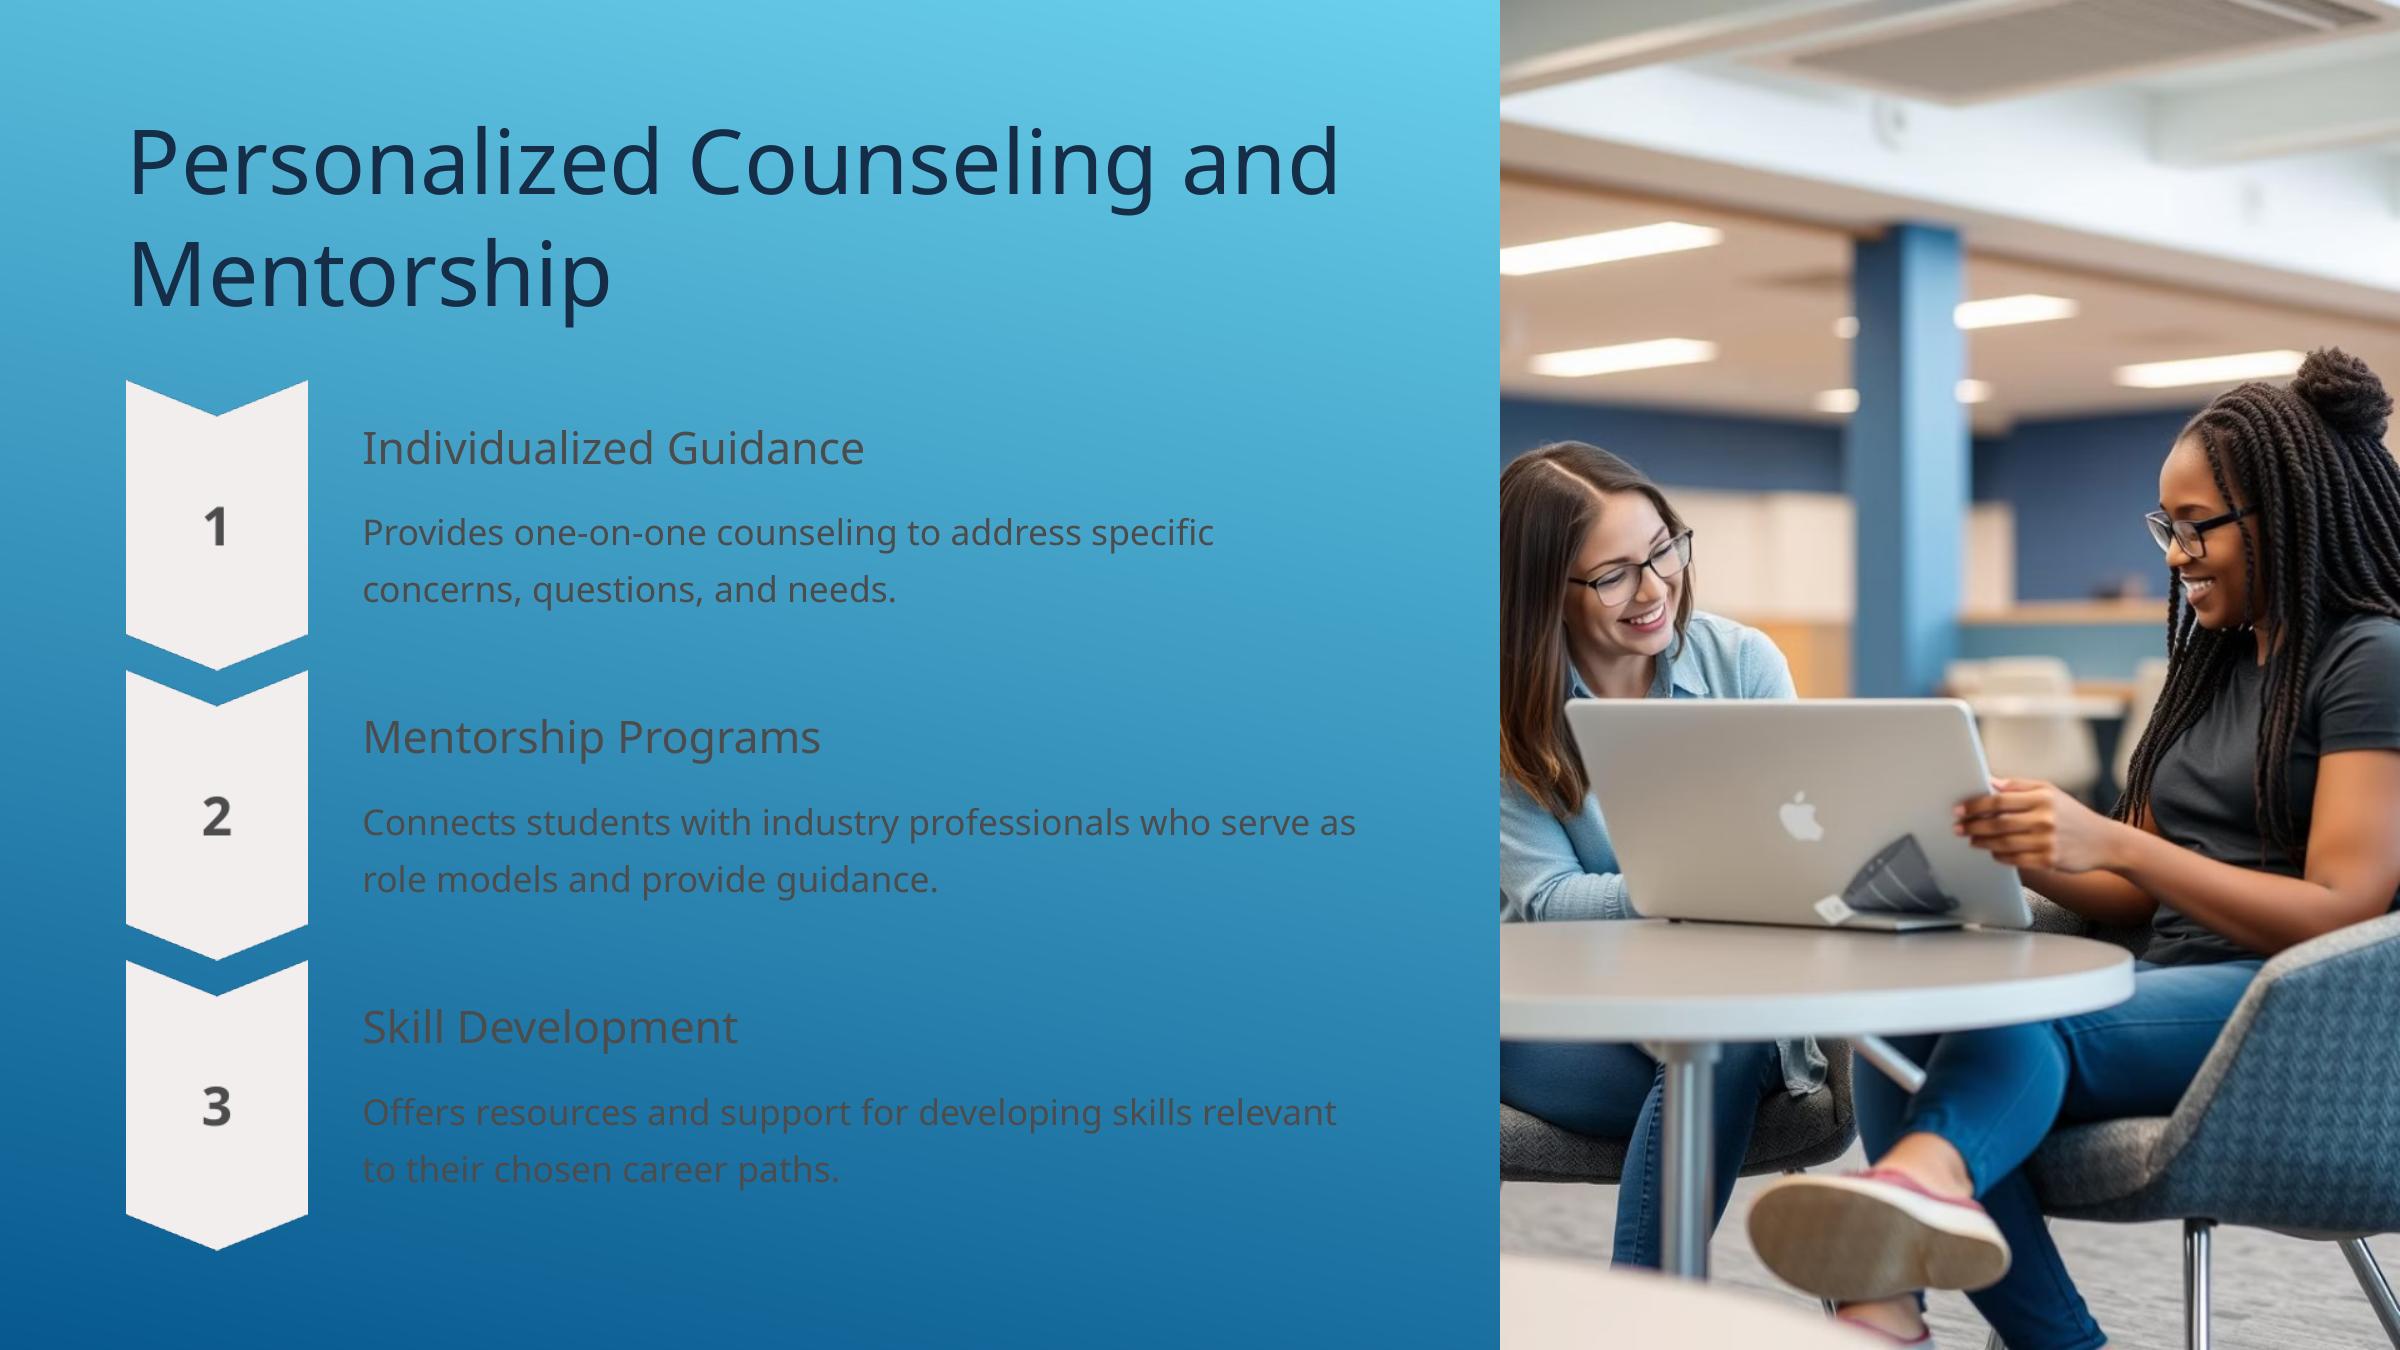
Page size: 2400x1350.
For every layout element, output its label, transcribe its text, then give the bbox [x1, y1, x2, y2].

text_box Personalized Counseling and Mentorship [126, 99, 1374, 327]
text_box Offers resources and support for developing skills relevant to their chosen career paths. [362, 1074, 1374, 1191]
picture [1499, 0, 2400, 1350]
text_box Skill Development [362, 996, 816, 1054]
text_box Connects students with industry professionals who serve as role models and provide guidance. [362, 785, 1374, 901]
text_box Individualized Guidance [362, 416, 822, 474]
picture [126, 380, 309, 1251]
text_box Mentorship Programs [362, 706, 816, 764]
text_box Provides one-on-one counseling to address specific concerns, questions, and needs. [362, 495, 1374, 611]
